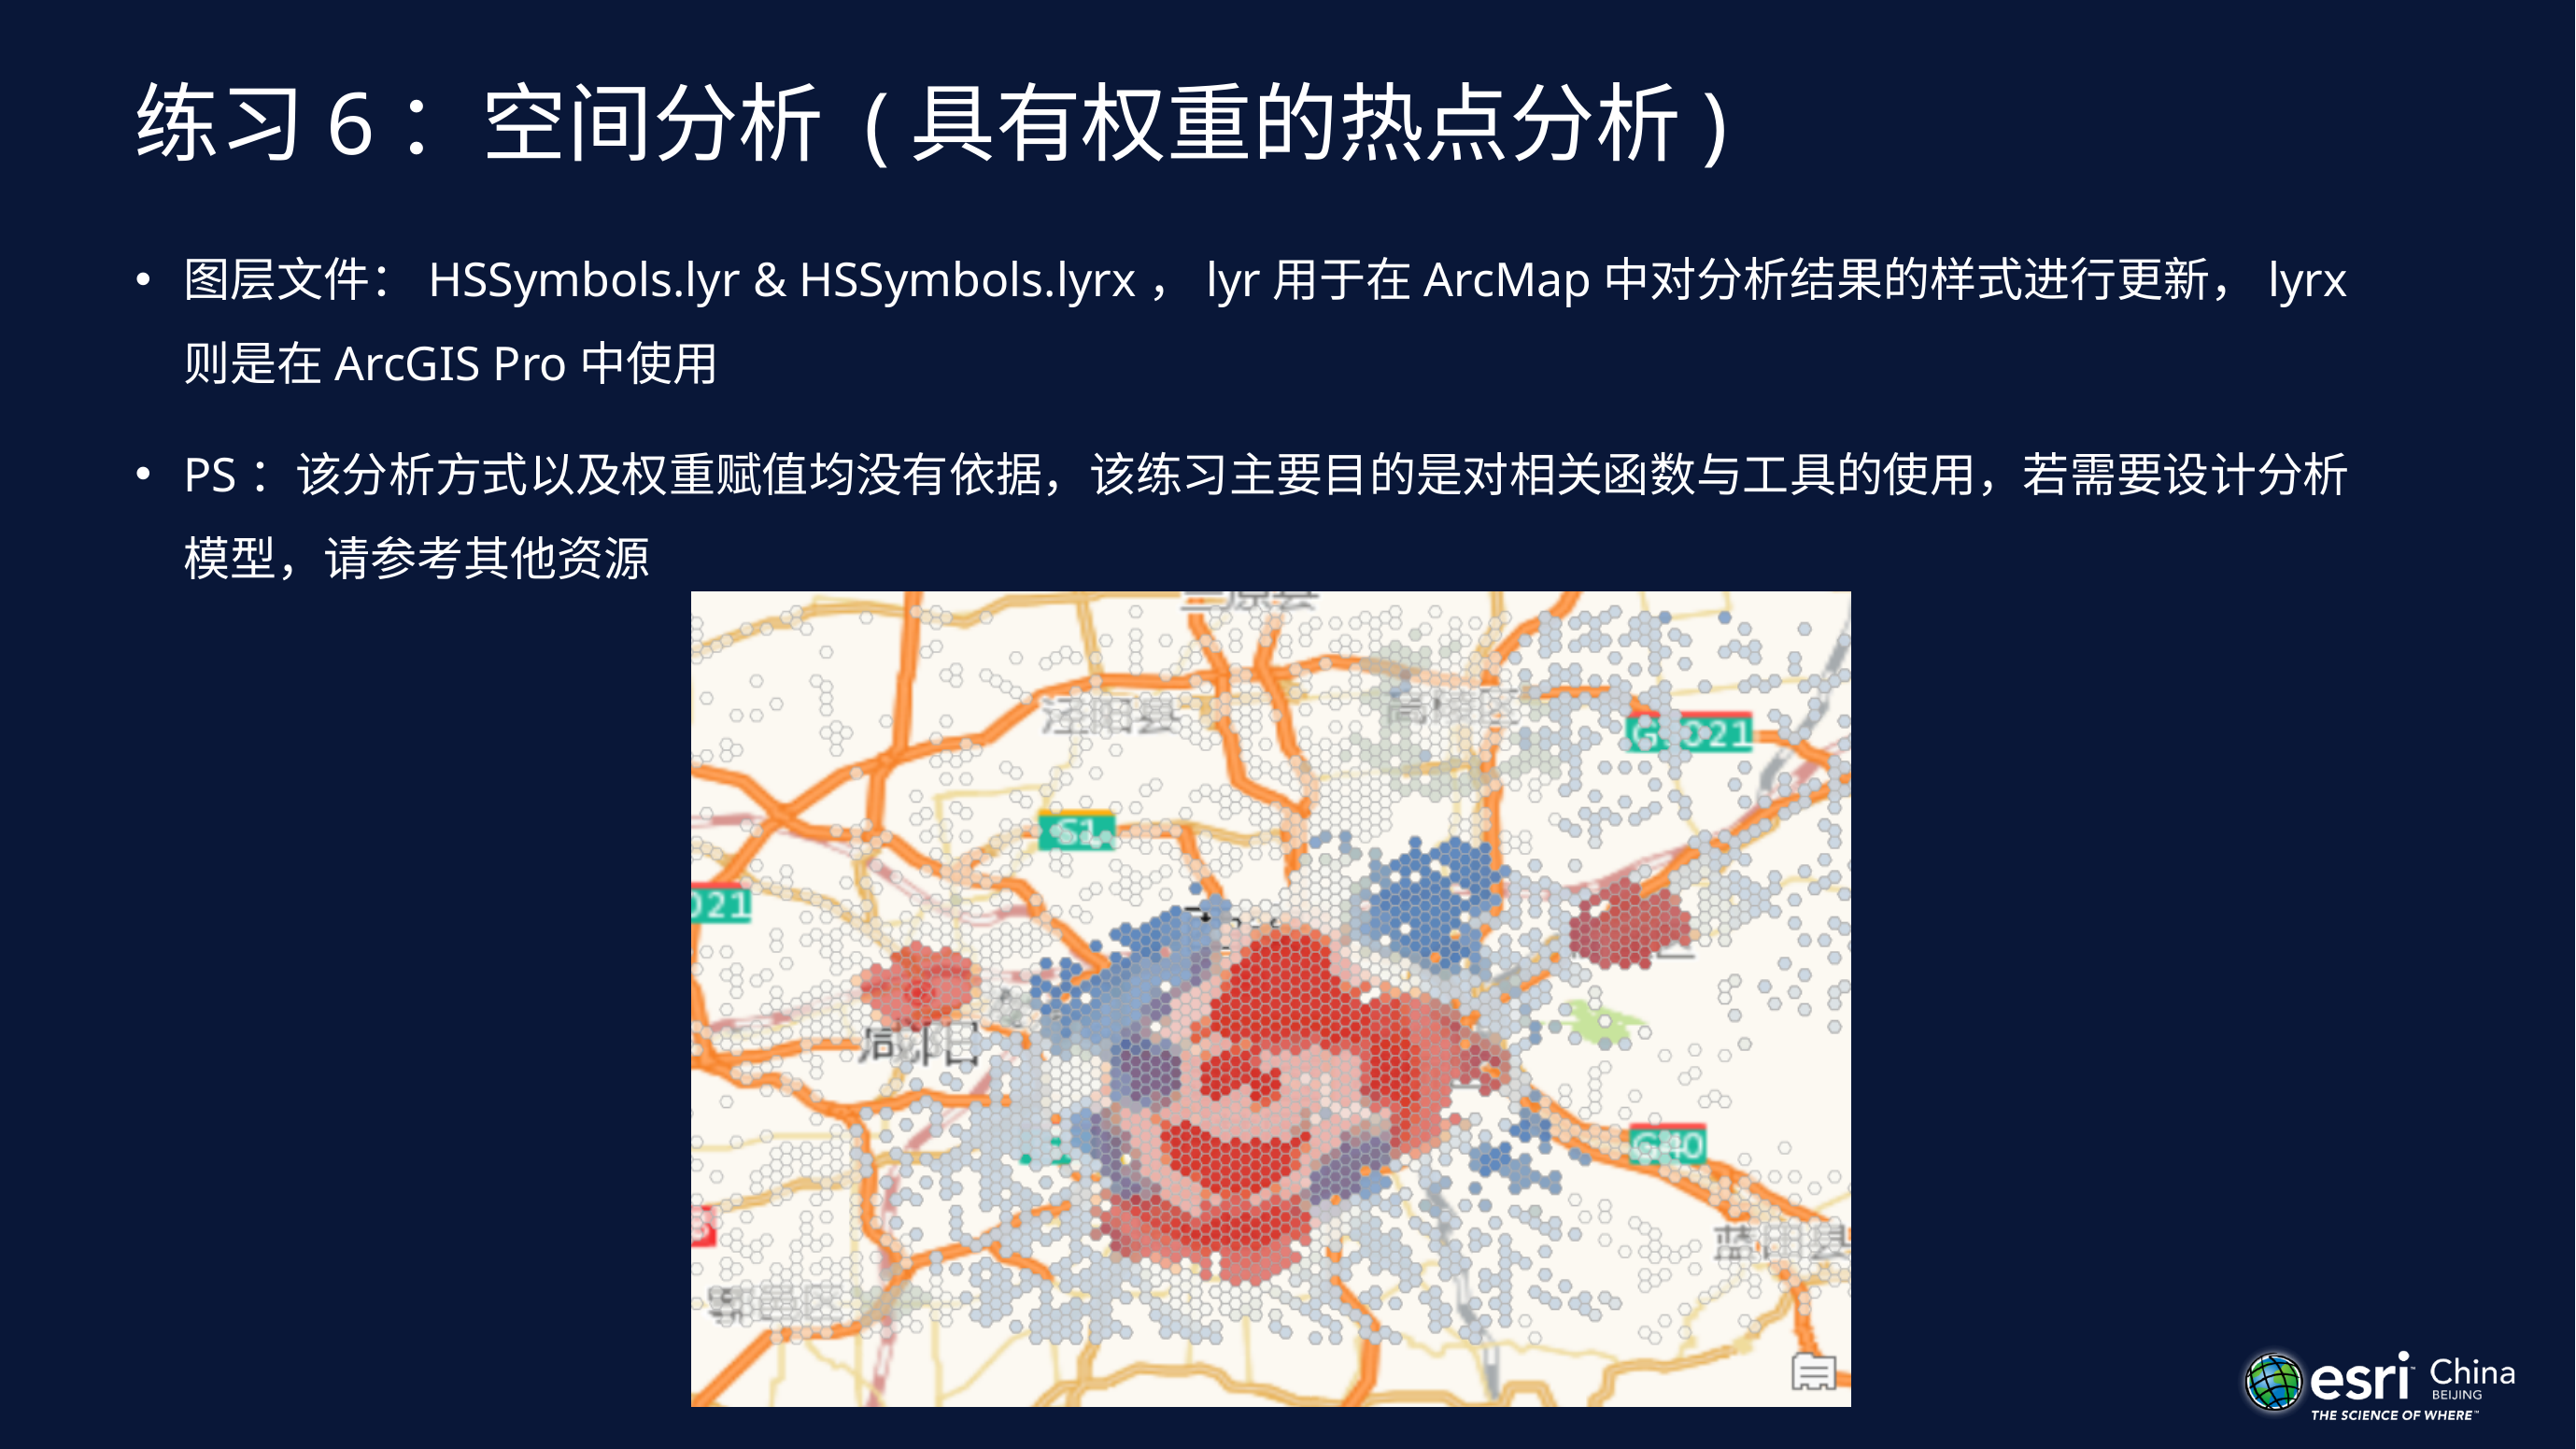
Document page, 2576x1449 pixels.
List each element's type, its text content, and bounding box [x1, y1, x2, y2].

list 图层文件：HSSymbols.lyr & HSSymbols.lyrx，lyr用于在ArcMap中对分析结果的样式进行更新，lyrx则是在ArcGIS Pro中使用 PS：该分析方式以及权重赋值均没有依据，该练习主要目的是对相关函数与工具的使用，若需要设计分析模型，请参考其他资源 [120, 215, 2403, 1310]
title 练习6：空间分析 (具有权重的热点分析) [120, 70, 2403, 183]
picture [2225, 1335, 2534, 1443]
picture [691, 591, 1851, 1407]
